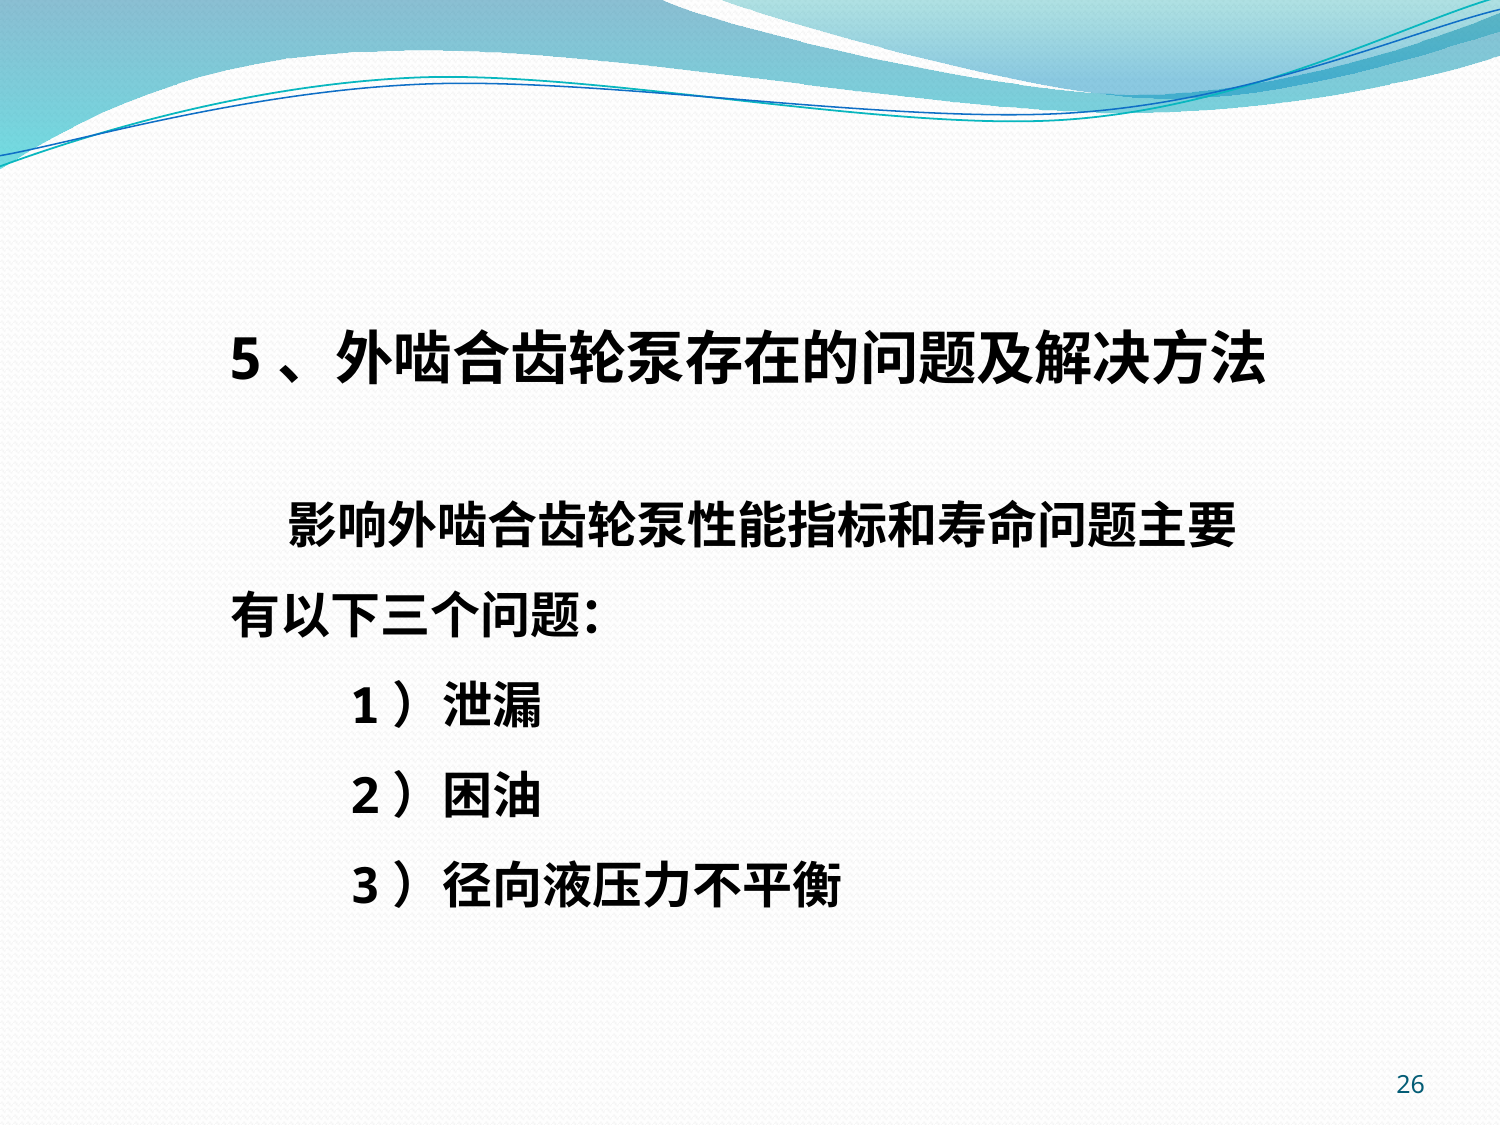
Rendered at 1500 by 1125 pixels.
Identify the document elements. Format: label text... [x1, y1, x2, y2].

text_box 5、外啮合齿轮泵存在的问题及解决方法 [213, 278, 1372, 489]
text_box 影响外啮合齿轮泵性能指标和寿命问题主要有以下三个问题： 1）泄漏 2）困油 3）径向液压力不平衡 [215, 456, 1289, 1011]
slide_number 26 [1299, 1042, 1425, 1103]
